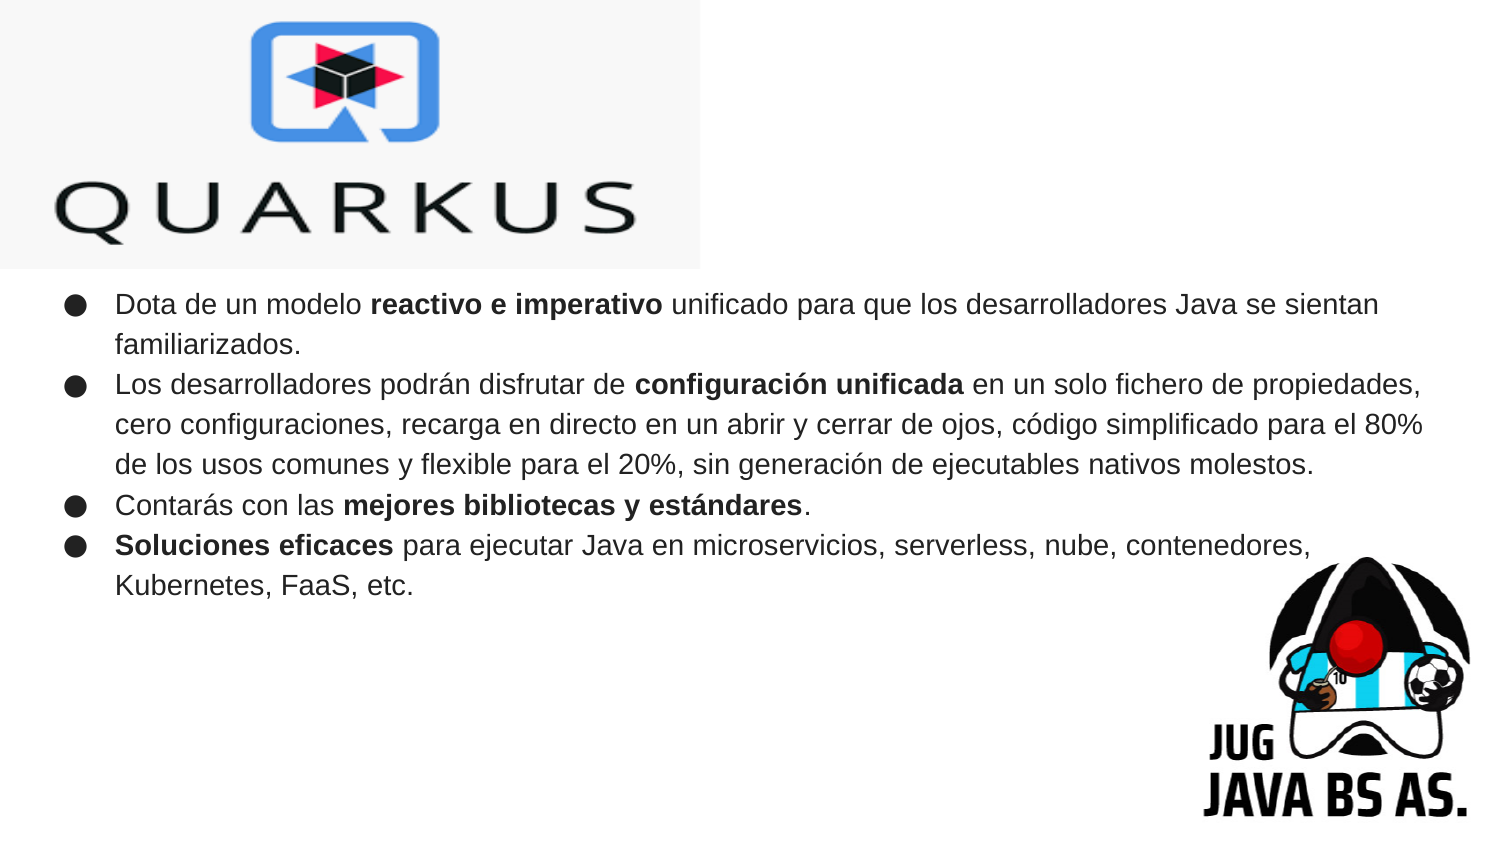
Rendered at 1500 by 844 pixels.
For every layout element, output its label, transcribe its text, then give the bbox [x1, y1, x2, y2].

picture [0, 0, 705, 269]
text_box Dota de un modelo reactivo e imperativo unificado para que los desarrolladores Java se sientan familiarizados. Los desarrolladores podrán disfrutar de configuración unificada en un solo fichero de propiedades, cero configuraciones, recarga en directo en un abrir y cerrar de ojos, código simplificado para el 80% de los usos comunes y flexible para el 20%, sin generación de ejecutables nativos molestos. Contarás con las mejores bibliotecas y estándares. Soluciones eficaces para ejecutar Java en microservicios, serverless, nube, contenedores, Kubernetes, FaaS, etc. [24, 264, 1480, 789]
picture [1158, 519, 1500, 844]
